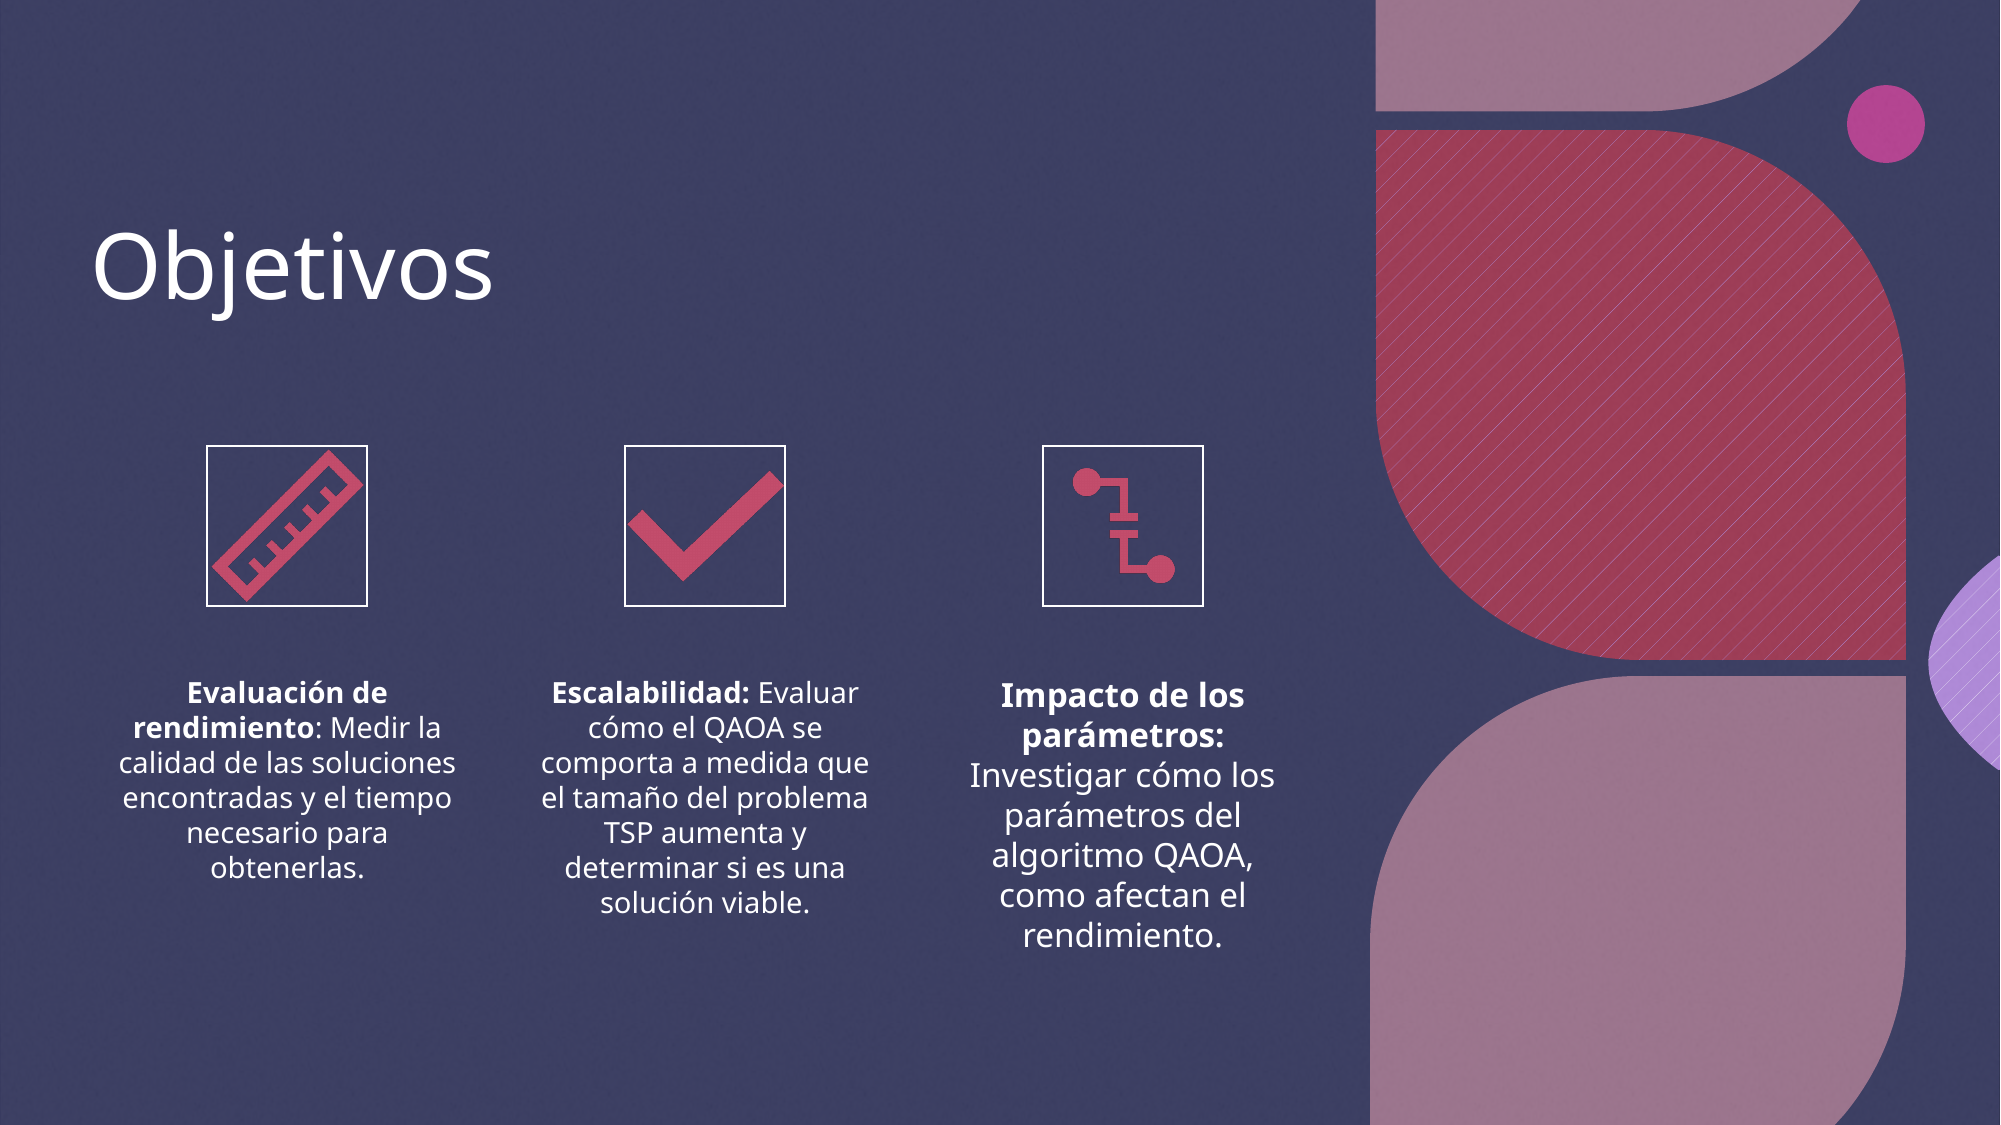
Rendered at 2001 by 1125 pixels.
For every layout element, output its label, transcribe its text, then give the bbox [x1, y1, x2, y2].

title Objetivos [75, 109, 1336, 327]
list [74, 382, 1336, 967]
